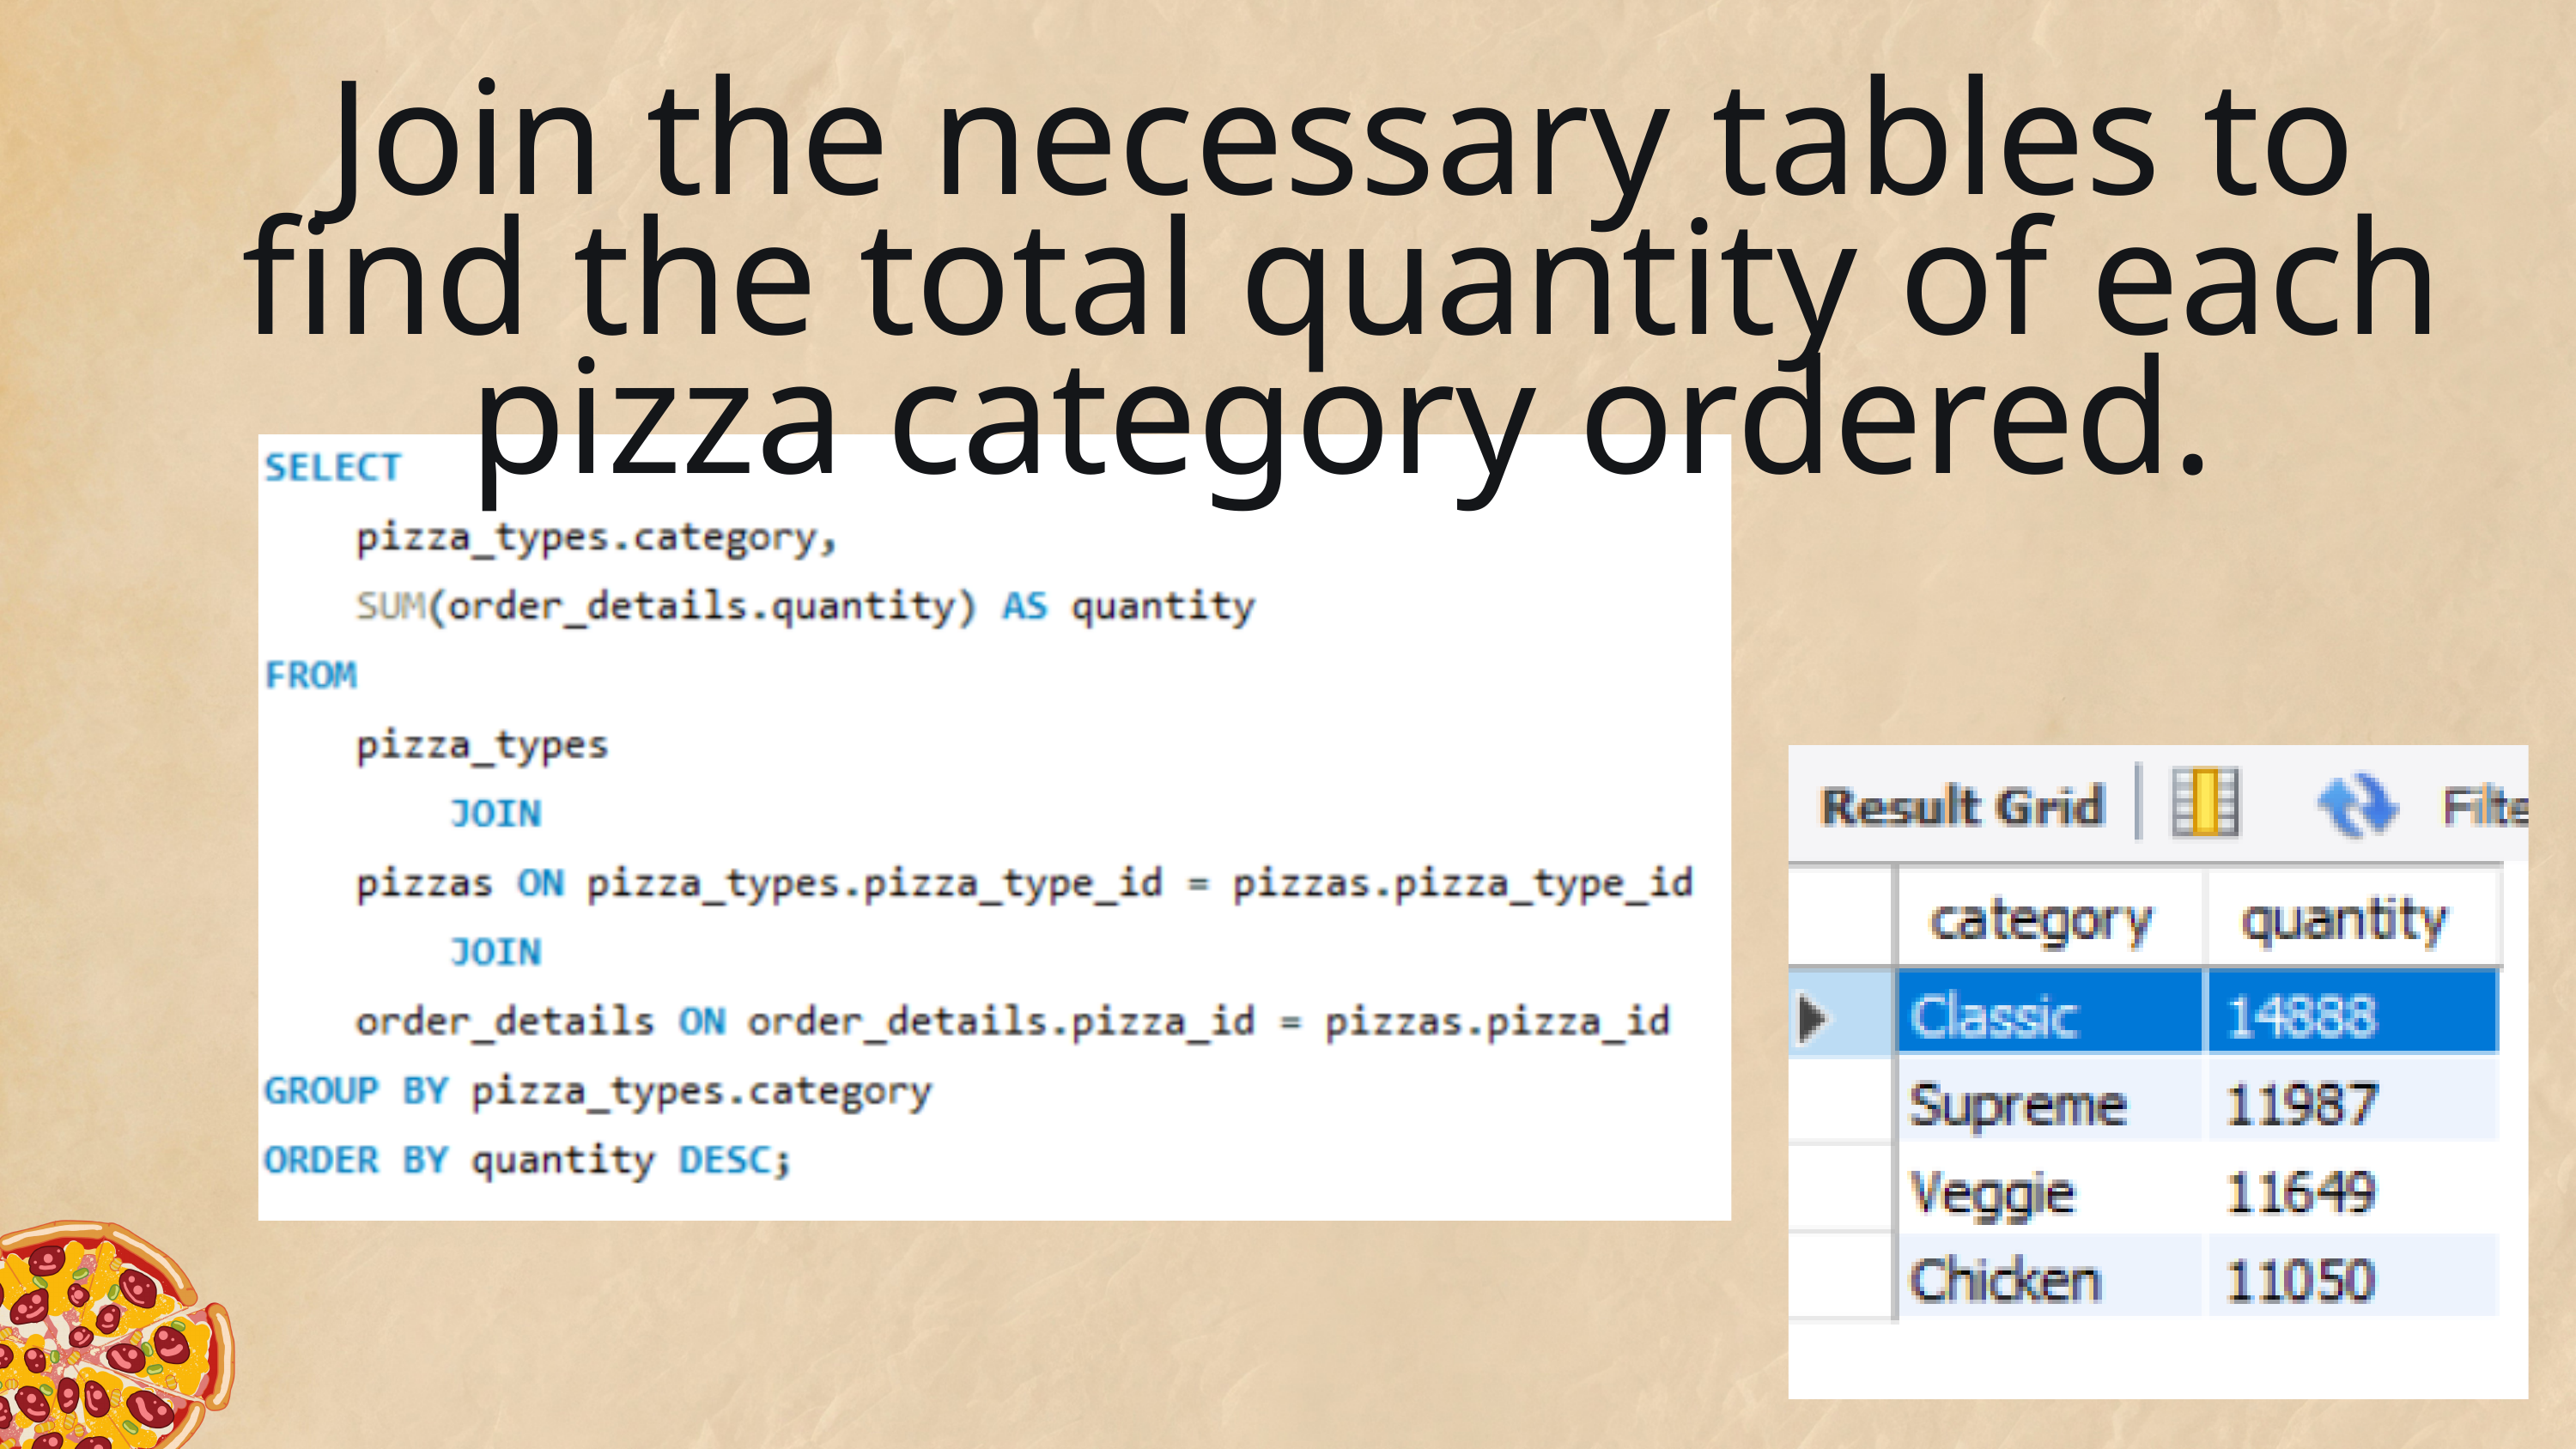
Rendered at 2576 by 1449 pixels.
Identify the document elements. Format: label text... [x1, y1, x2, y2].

text_box [0, 1220, 235, 1449]
text_box [1788, 745, 2529, 1399]
text_box [258, 506, 1732, 1221]
text_box [0, 0, 2576, 1449]
text_box Join the necessary tables to find the total quantity of each pizza category ordered. [188, 87, 2495, 506]
